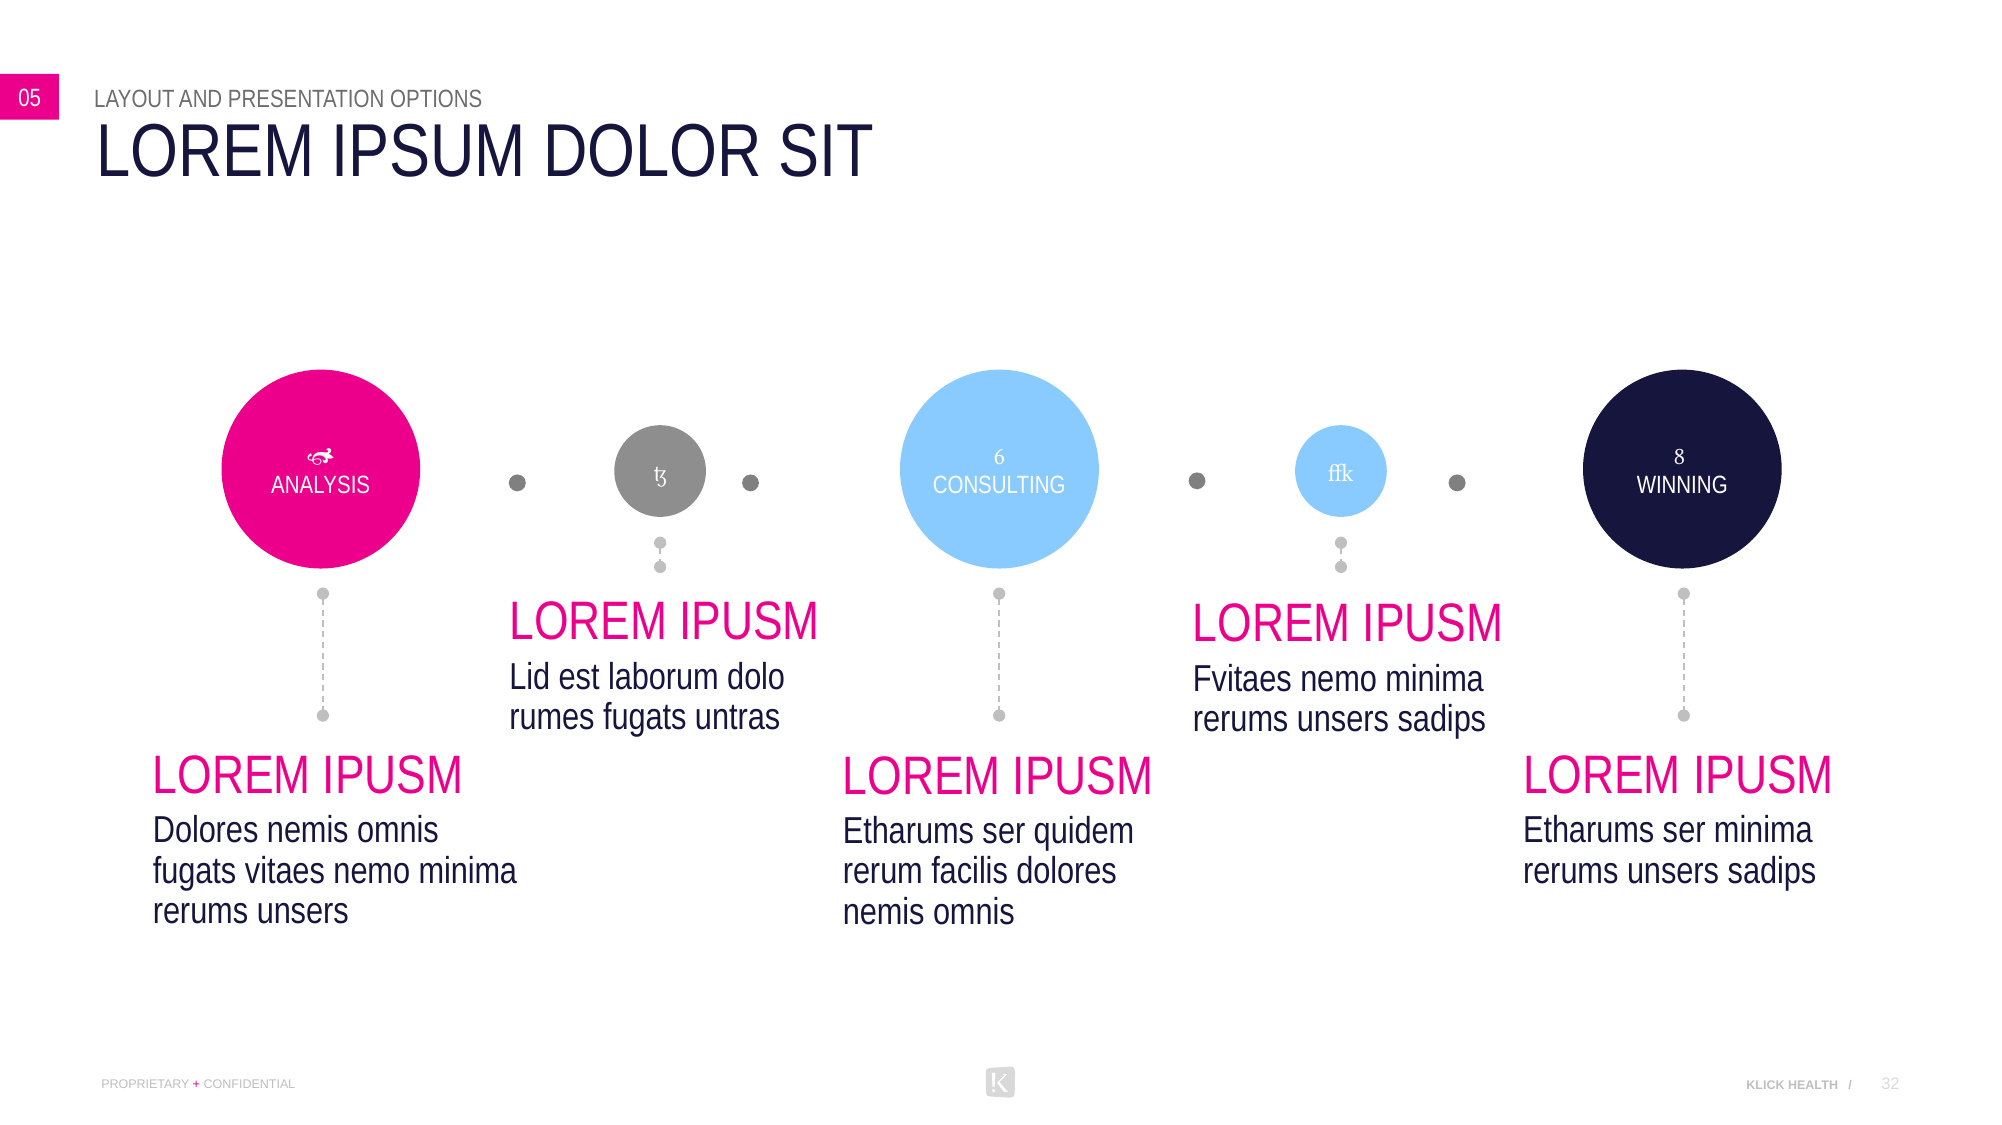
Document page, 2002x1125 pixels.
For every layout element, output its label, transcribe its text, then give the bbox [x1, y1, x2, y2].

text_box LOREM IPUSM Fvitaes nemo minima rerums unsers sadips [1192, 587, 1514, 774]
text_box [506, 472, 528, 494]
text_box [1186, 470, 1208, 492]
text_box LOREM IPUSM Dolores nemis omnis fugats vitaes nemo minima rerums unsers [153, 739, 519, 953]
list layout and presentation options [87, 83, 1391, 114]
text_box  CONSULTING [897, 367, 1101, 571]
slide_number 32 [1860, 1072, 1900, 1094]
list 05 [0, 73, 59, 120]
text_box  WINNING [1580, 367, 1784, 571]
text_box [1446, 472, 1468, 494]
text_box  [612, 423, 709, 519]
text_box  [1293, 423, 1389, 519]
text_box [740, 472, 762, 494]
text_box LOREM IPUSM Etharums ser quidem rerum facilis dolores nemis omnis [842, 740, 1164, 926]
text_box  ANALYSIS [219, 367, 423, 571]
text_box LOREM IPUSM Lid est laborum dolo rumes fugats untras [509, 585, 831, 772]
title LOREM IPSUM DOLOR SIT [96, 119, 1897, 192]
text_box LOREM IPUSM Etharums ser minima rerums unsers sadips [1523, 739, 1844, 925]
